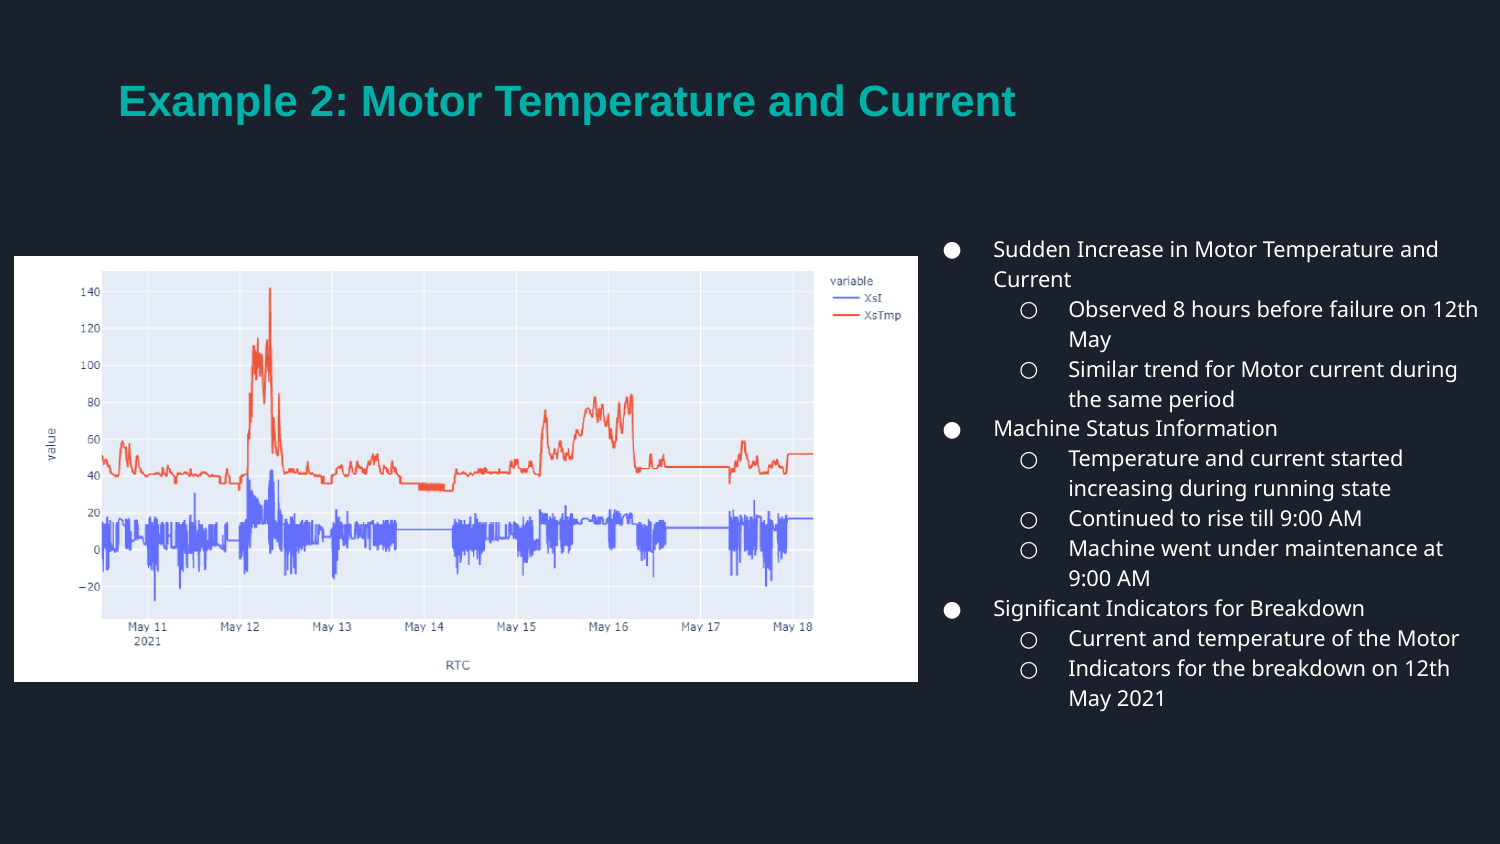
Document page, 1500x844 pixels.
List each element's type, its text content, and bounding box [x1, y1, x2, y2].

title Example 2: Motor Temperature and Current [103, 44, 1397, 152]
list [14, 256, 918, 682]
list Sudden Increase in Motor Temperature and Current Observed 8 hours before failure on 12th May Similar trend for Motor current during the same period Machine Status Information Temperature and current started increasing during running state Continued to rise till 9:00 AM Machine went under maintenance at 9:00 AM Significant Indicators for Breakdown Current and temperature of the Motor Indicators for the breakdown on 12th May 2021 [903, 216, 1500, 752]
